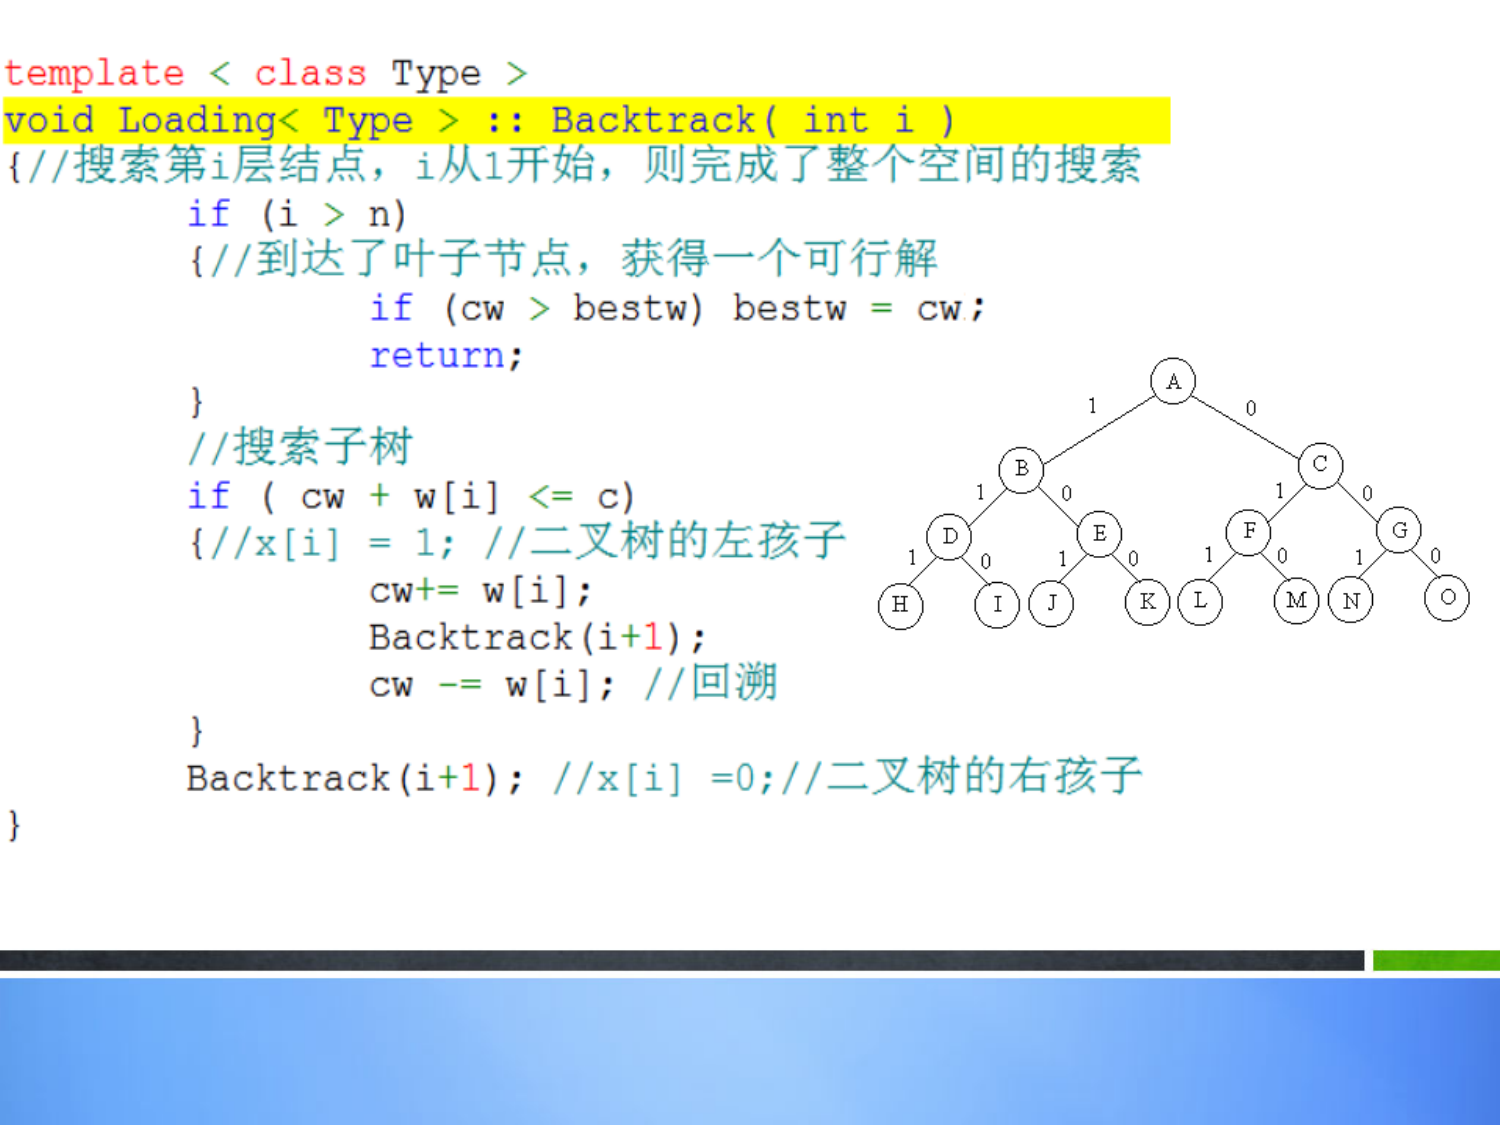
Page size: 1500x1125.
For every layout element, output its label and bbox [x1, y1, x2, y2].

text_box [0, 42, 1281, 860]
picture [0, 0, 1500, 1125]
